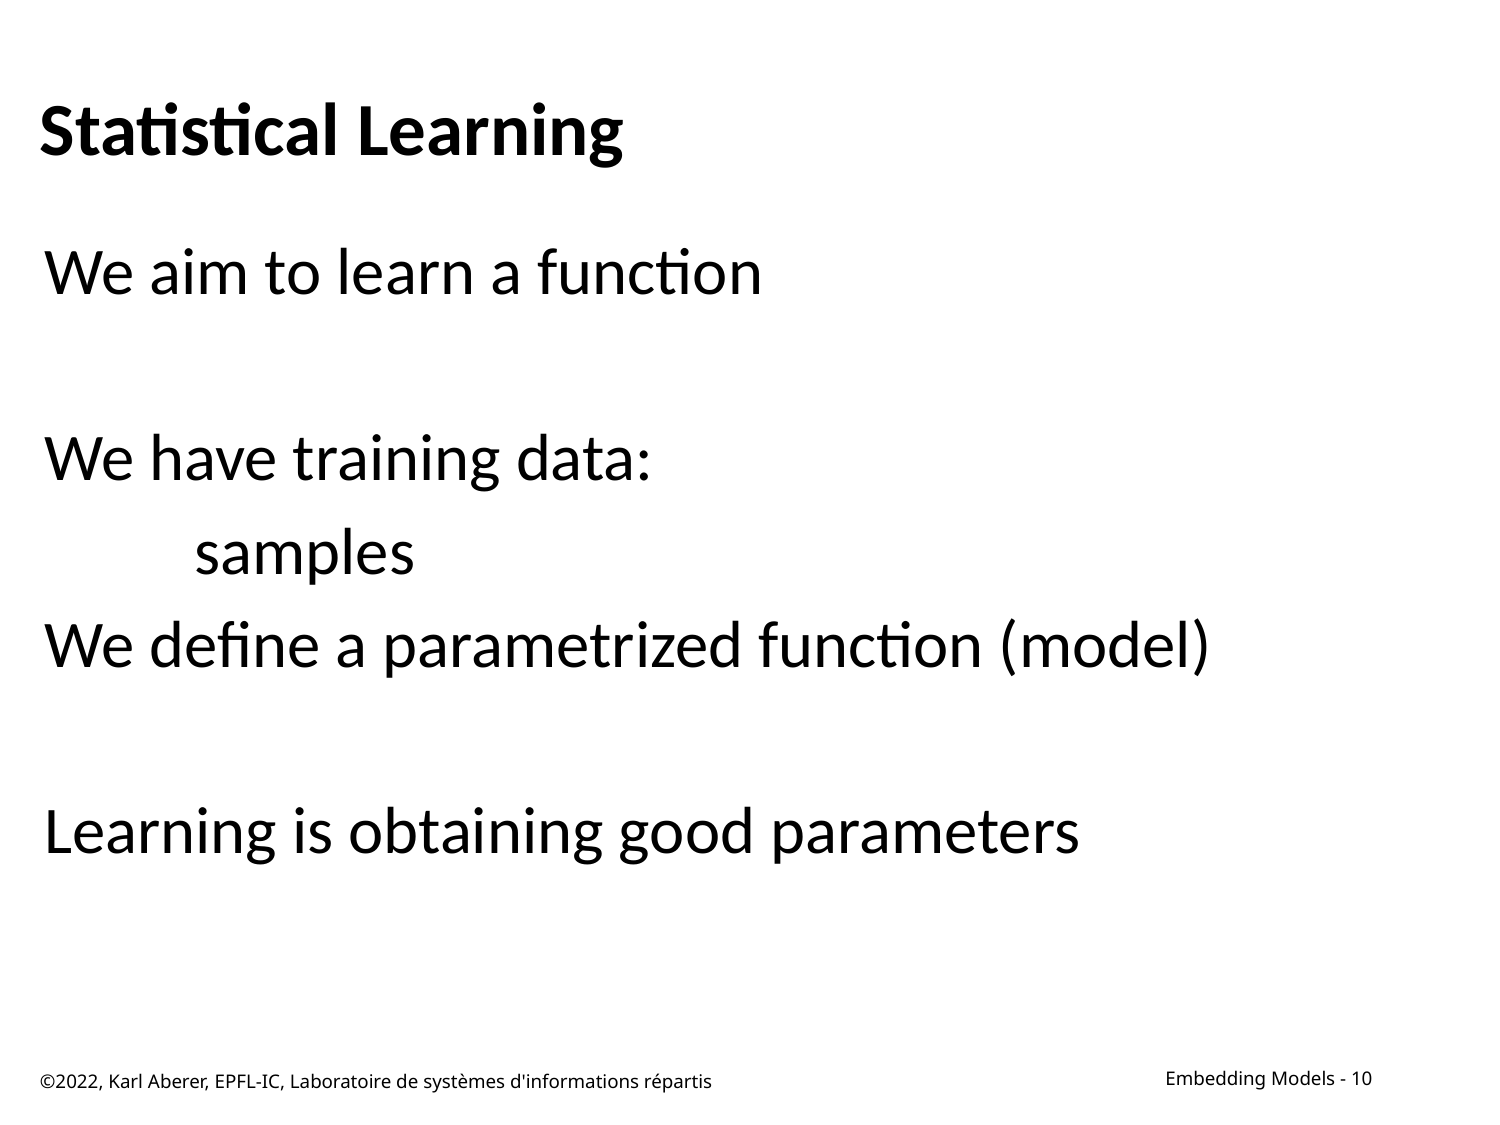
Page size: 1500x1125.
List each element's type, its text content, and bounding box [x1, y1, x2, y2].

title Statistical Learning [24, 49, 1388, 201]
footer ©2022, Karl Aberer, EPFL-IC, Laboratoire de systèmes d'informations répartis [24, 1062, 988, 1101]
